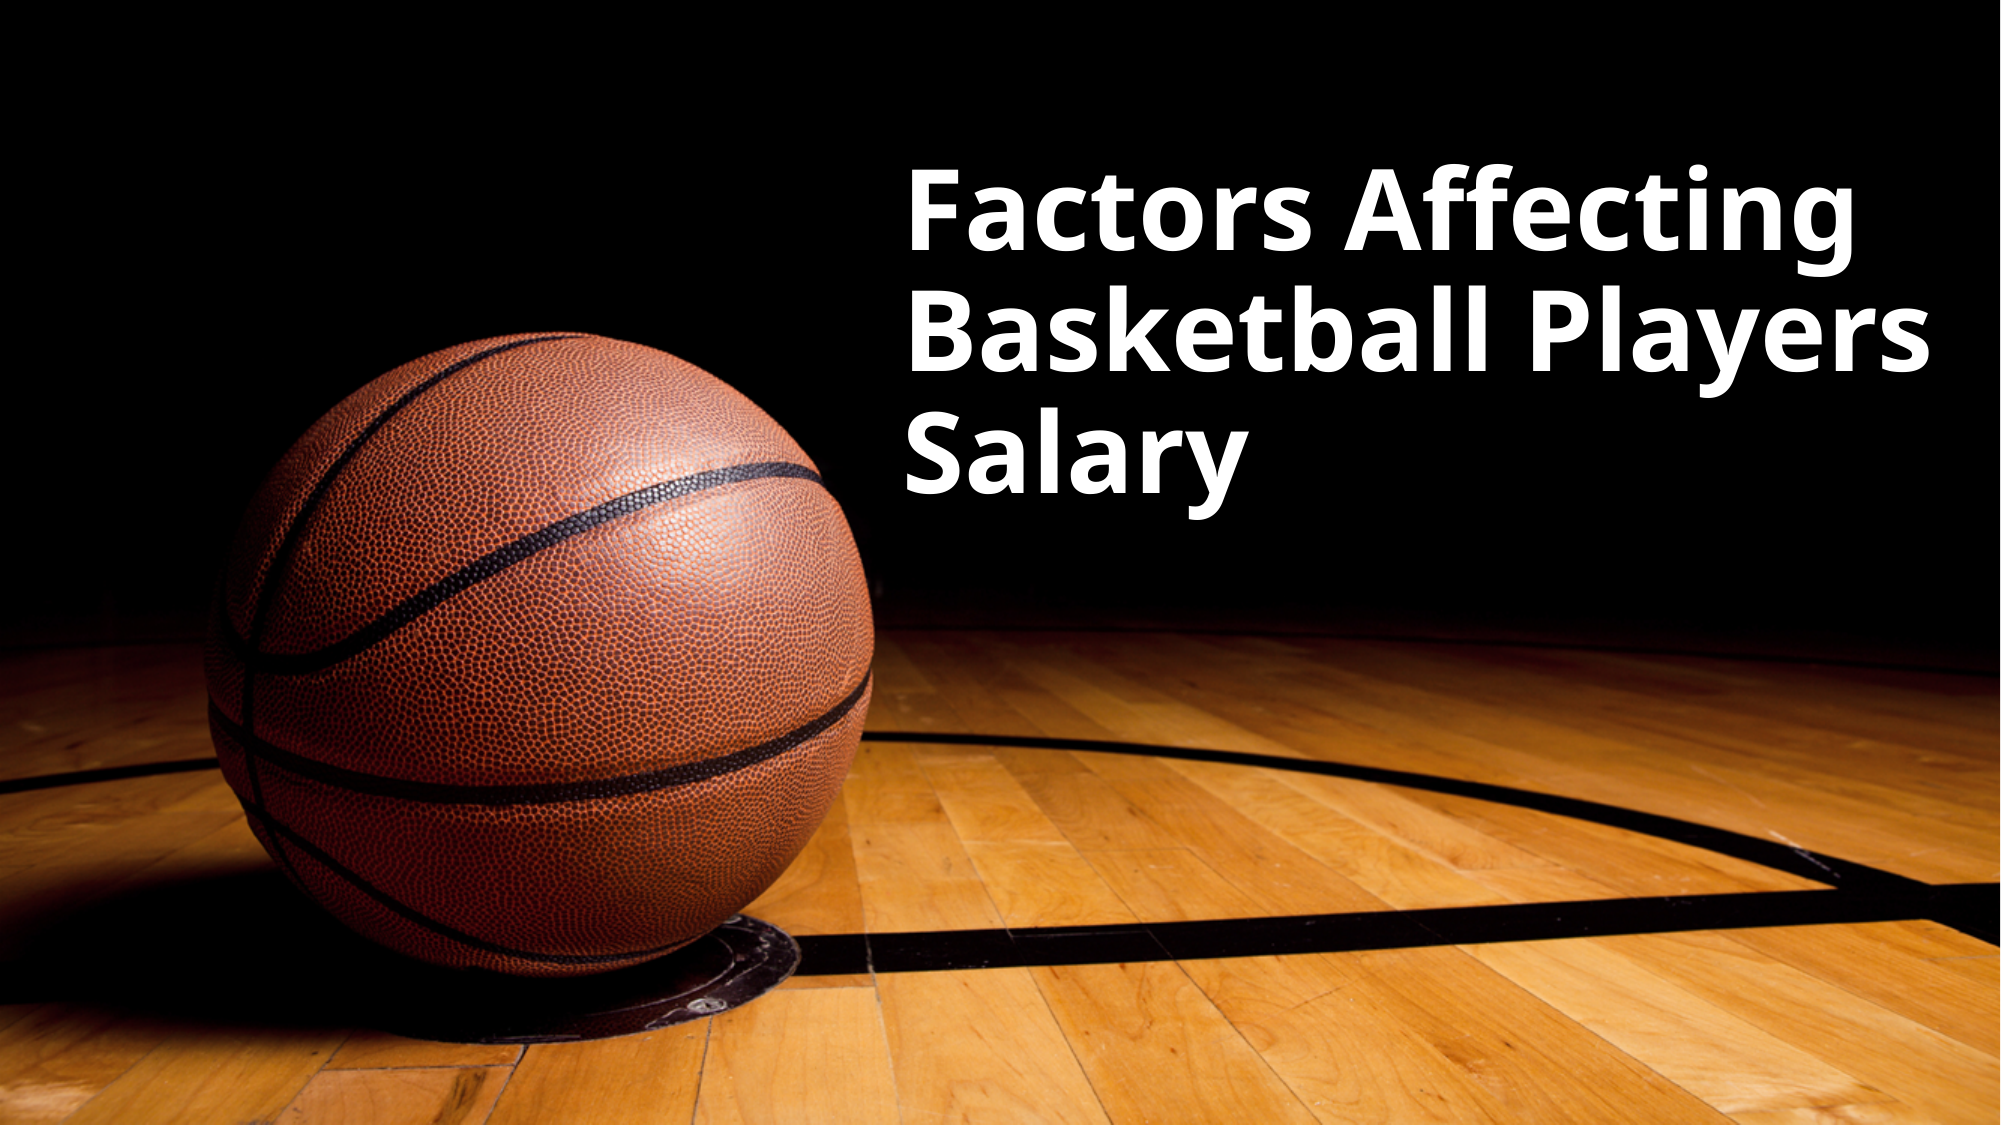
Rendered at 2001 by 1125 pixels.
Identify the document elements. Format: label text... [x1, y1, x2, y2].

title Factors Affecting Basketball Players Salary [887, 112, 1988, 525]
picture [0, 0, 2001, 1125]
